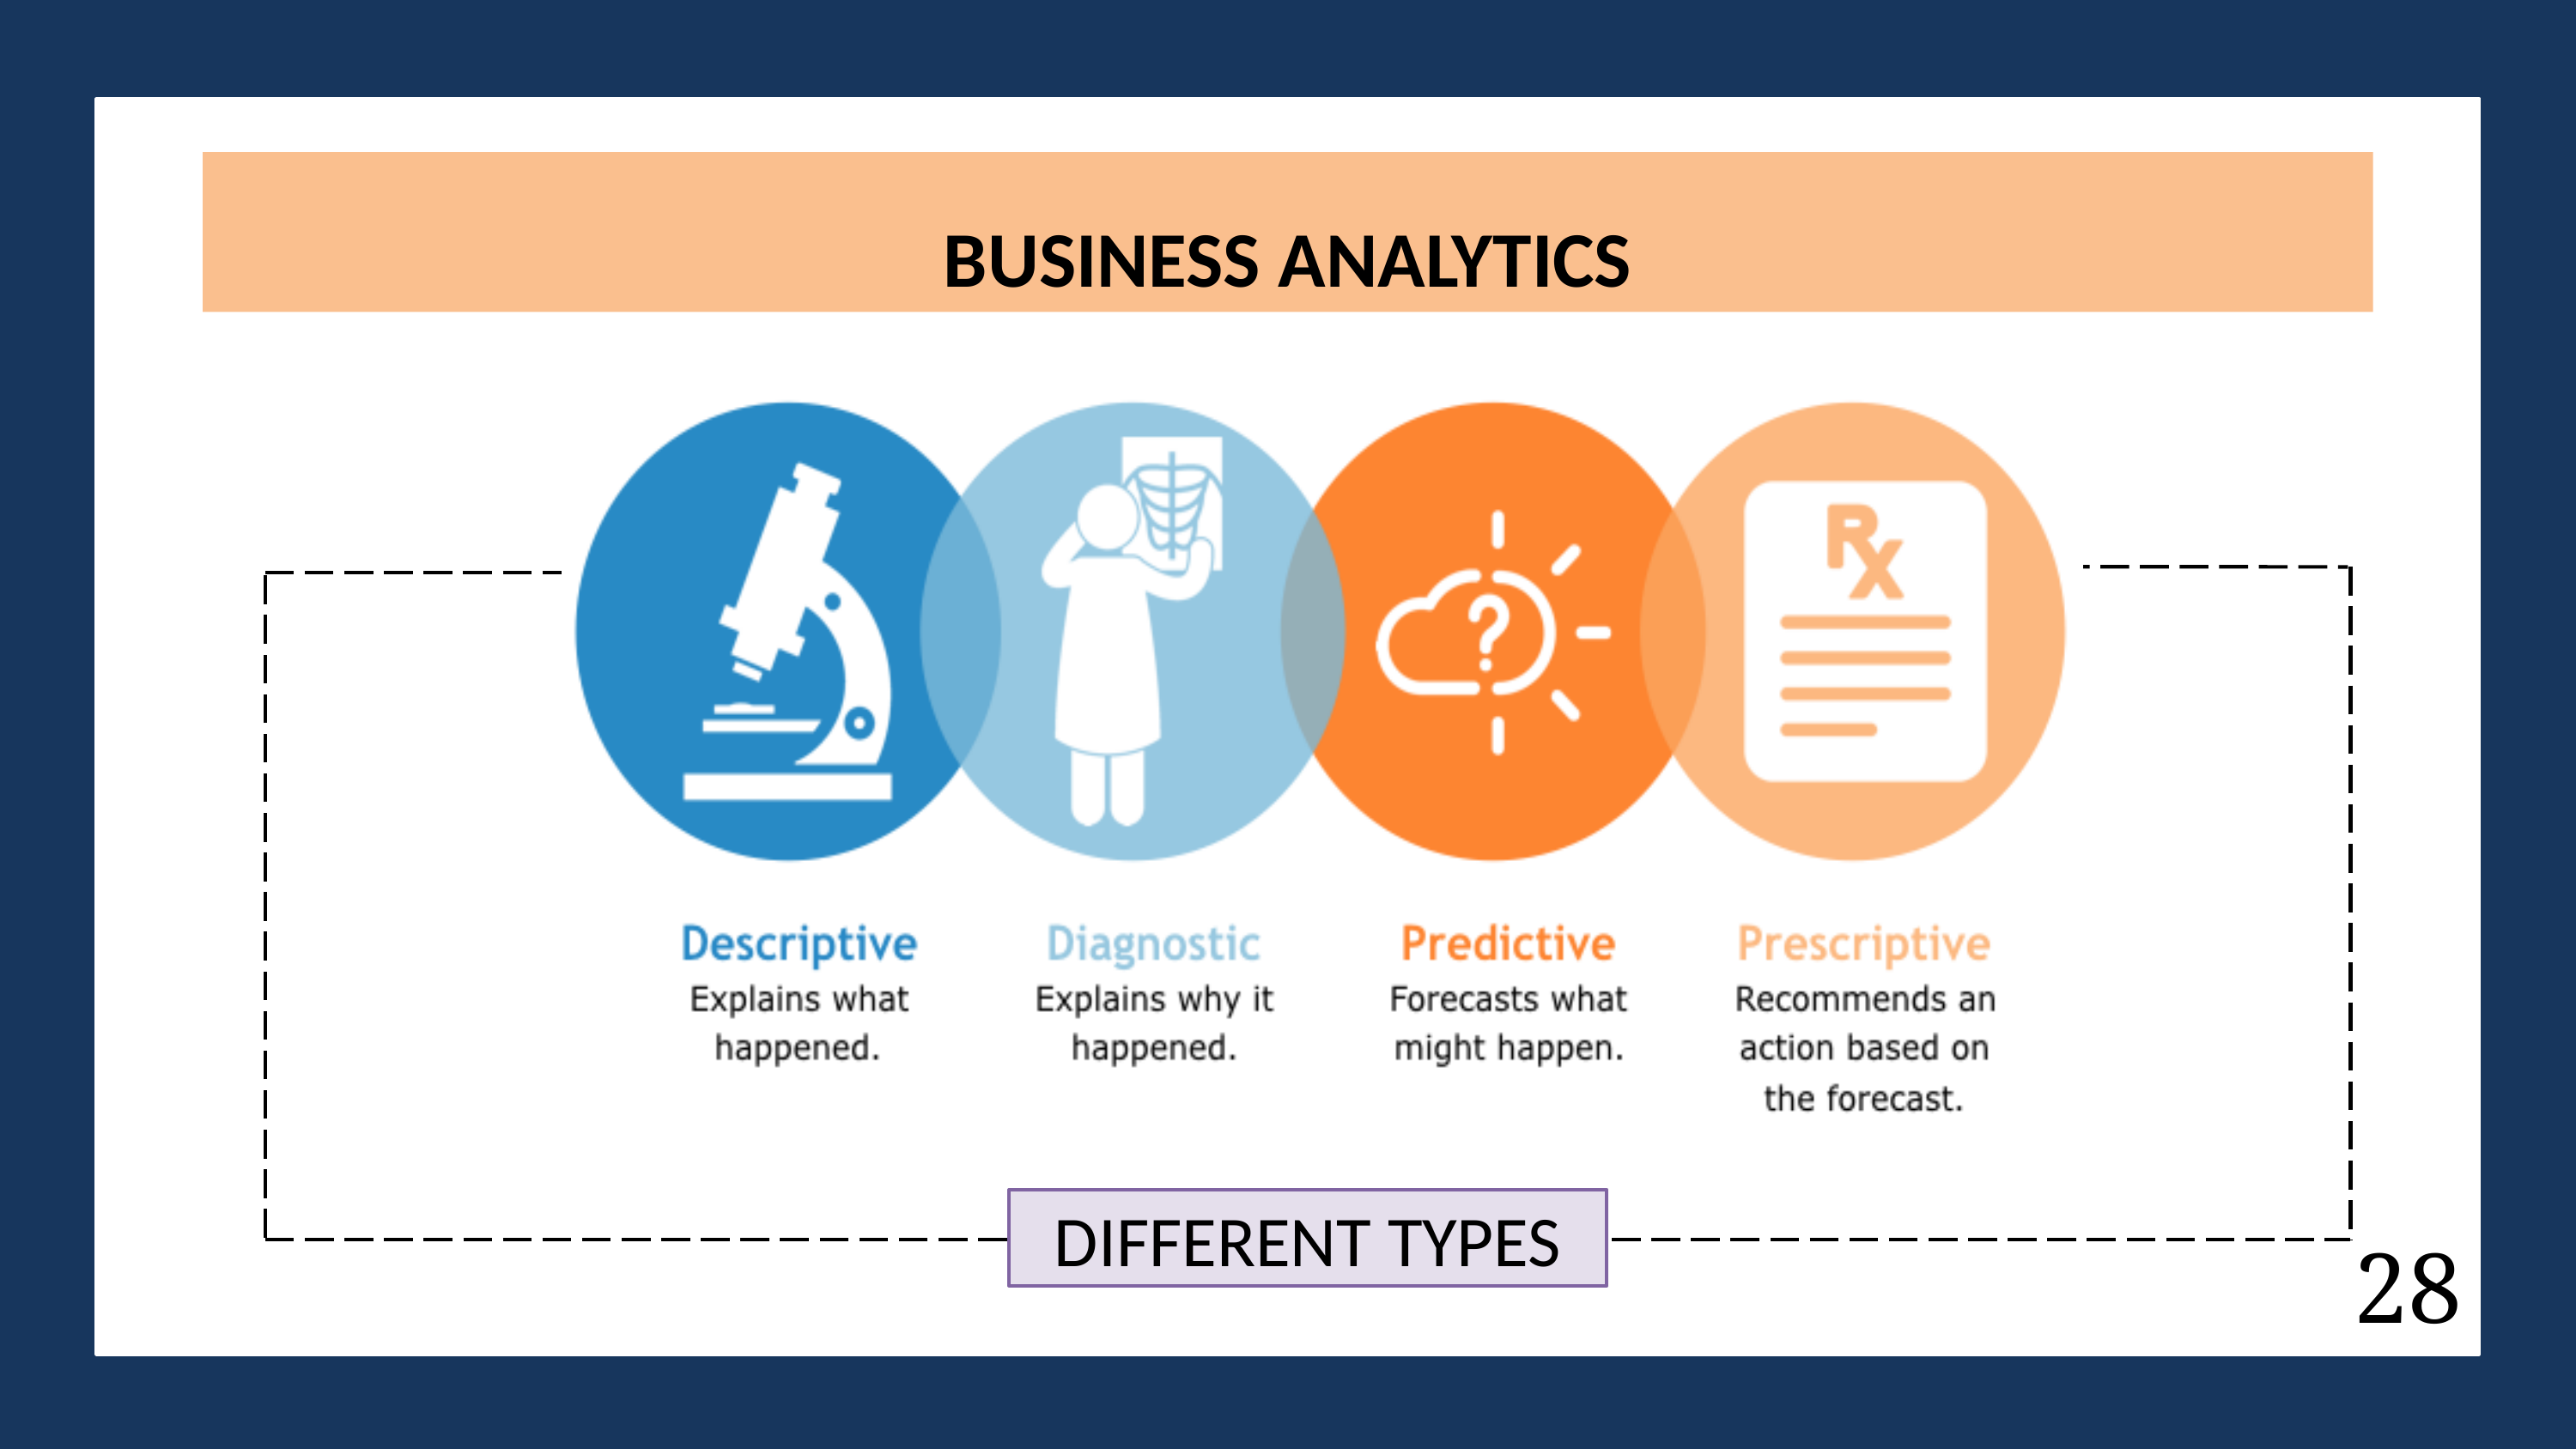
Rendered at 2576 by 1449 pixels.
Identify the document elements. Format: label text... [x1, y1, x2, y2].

text_box BUSINESS ANALYTICS [203, 152, 2373, 312]
slide_number ‹#› [2174, 1266, 2476, 1319]
picture [562, 391, 2084, 1167]
text_box [96, 99, 2480, 1355]
text_box DIFFERENT TYPES [1009, 1189, 1607, 1239]
text_box DIFFERENT TYPES [1009, 1250, 1607, 1286]
